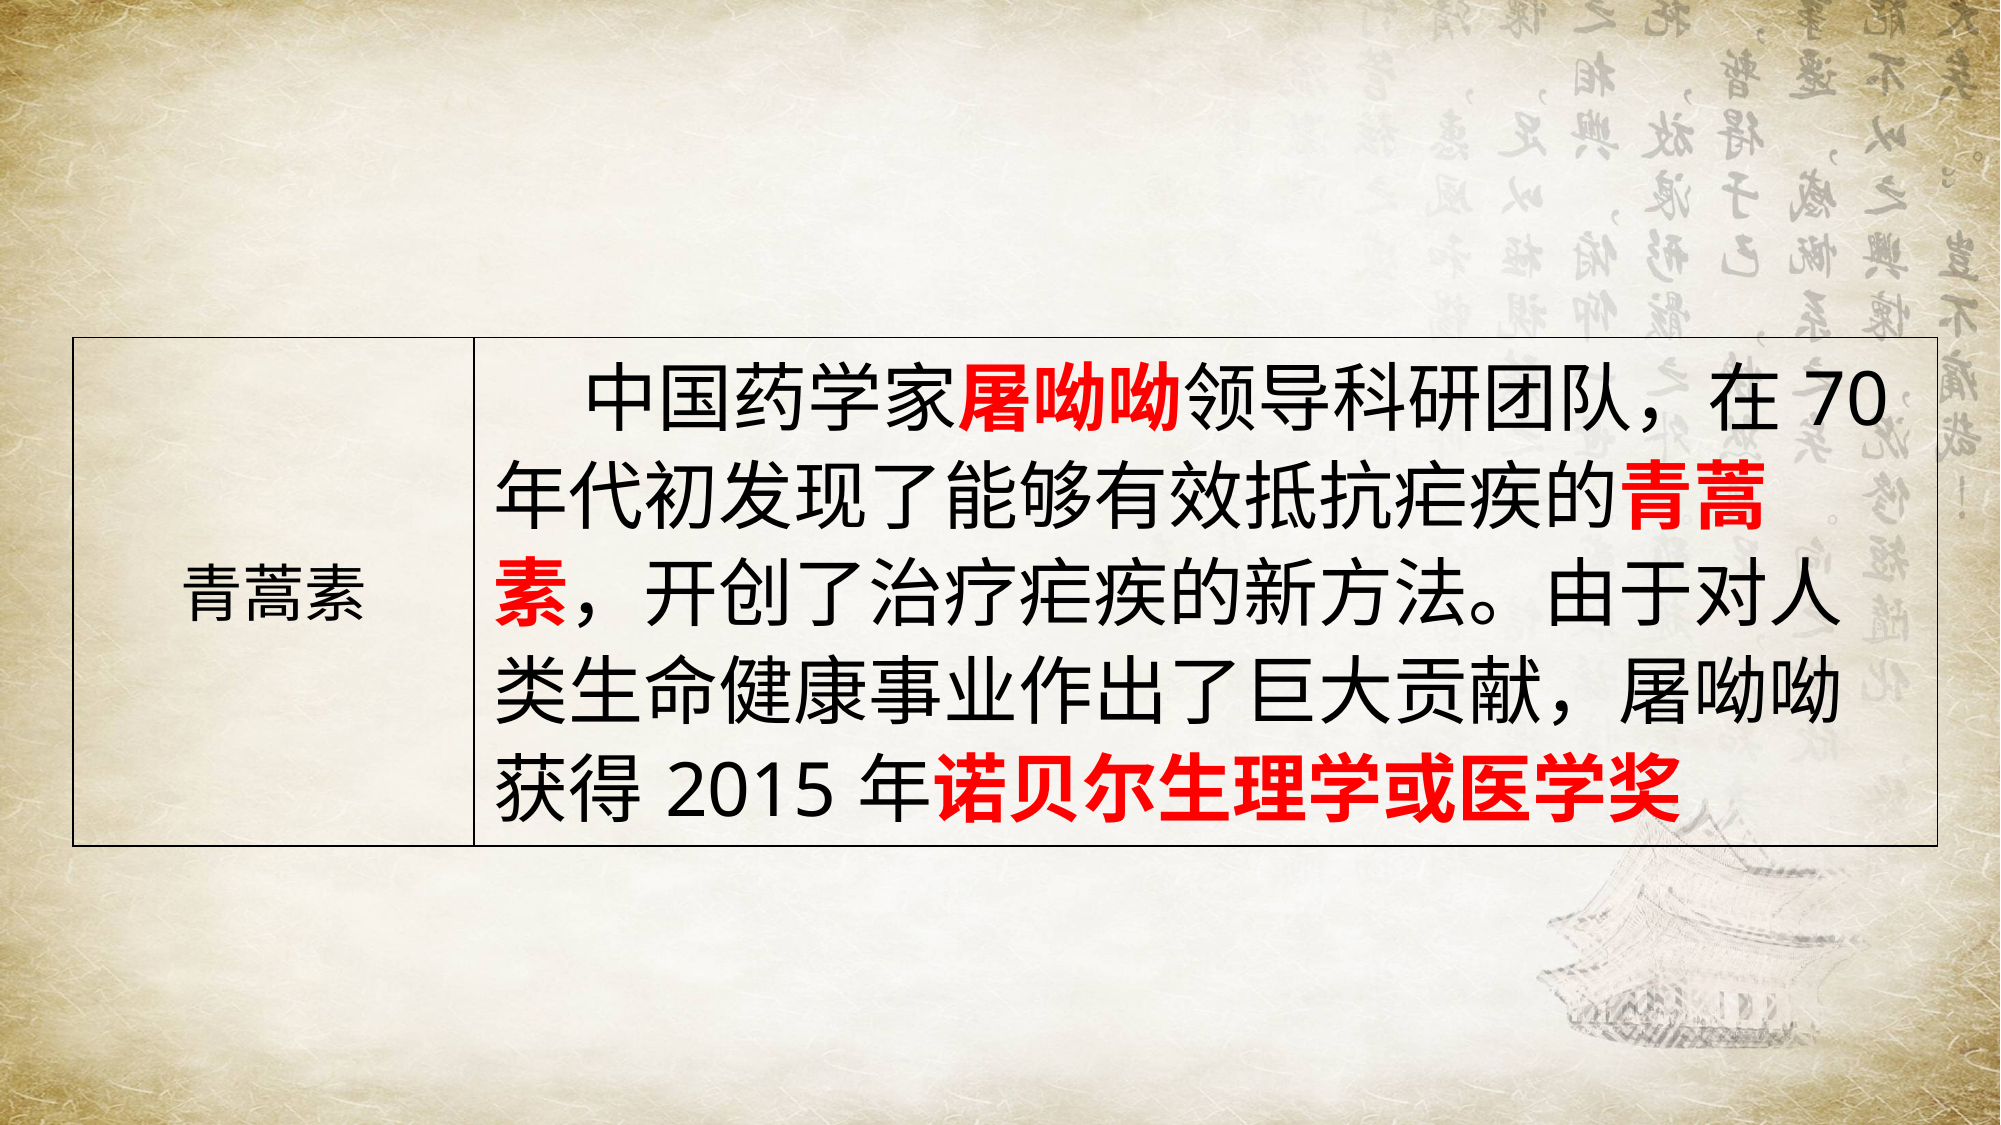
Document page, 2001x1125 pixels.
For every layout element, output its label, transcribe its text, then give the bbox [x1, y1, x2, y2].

table_header 中国药学家屠呦呦领导科研团队，在70年代初发现了能够有效抵抗疟疾的青蒿素，开创了治疗疟疾的新方法。由于对人类生命健康事业作出了巨大贡献，屠呦呦获得2015年诺贝尔生理学或医学奖 [475, 338, 1937, 845]
picture [0, 0, 2000, 1125]
table_header 青蒿素 [74, 338, 473, 845]
